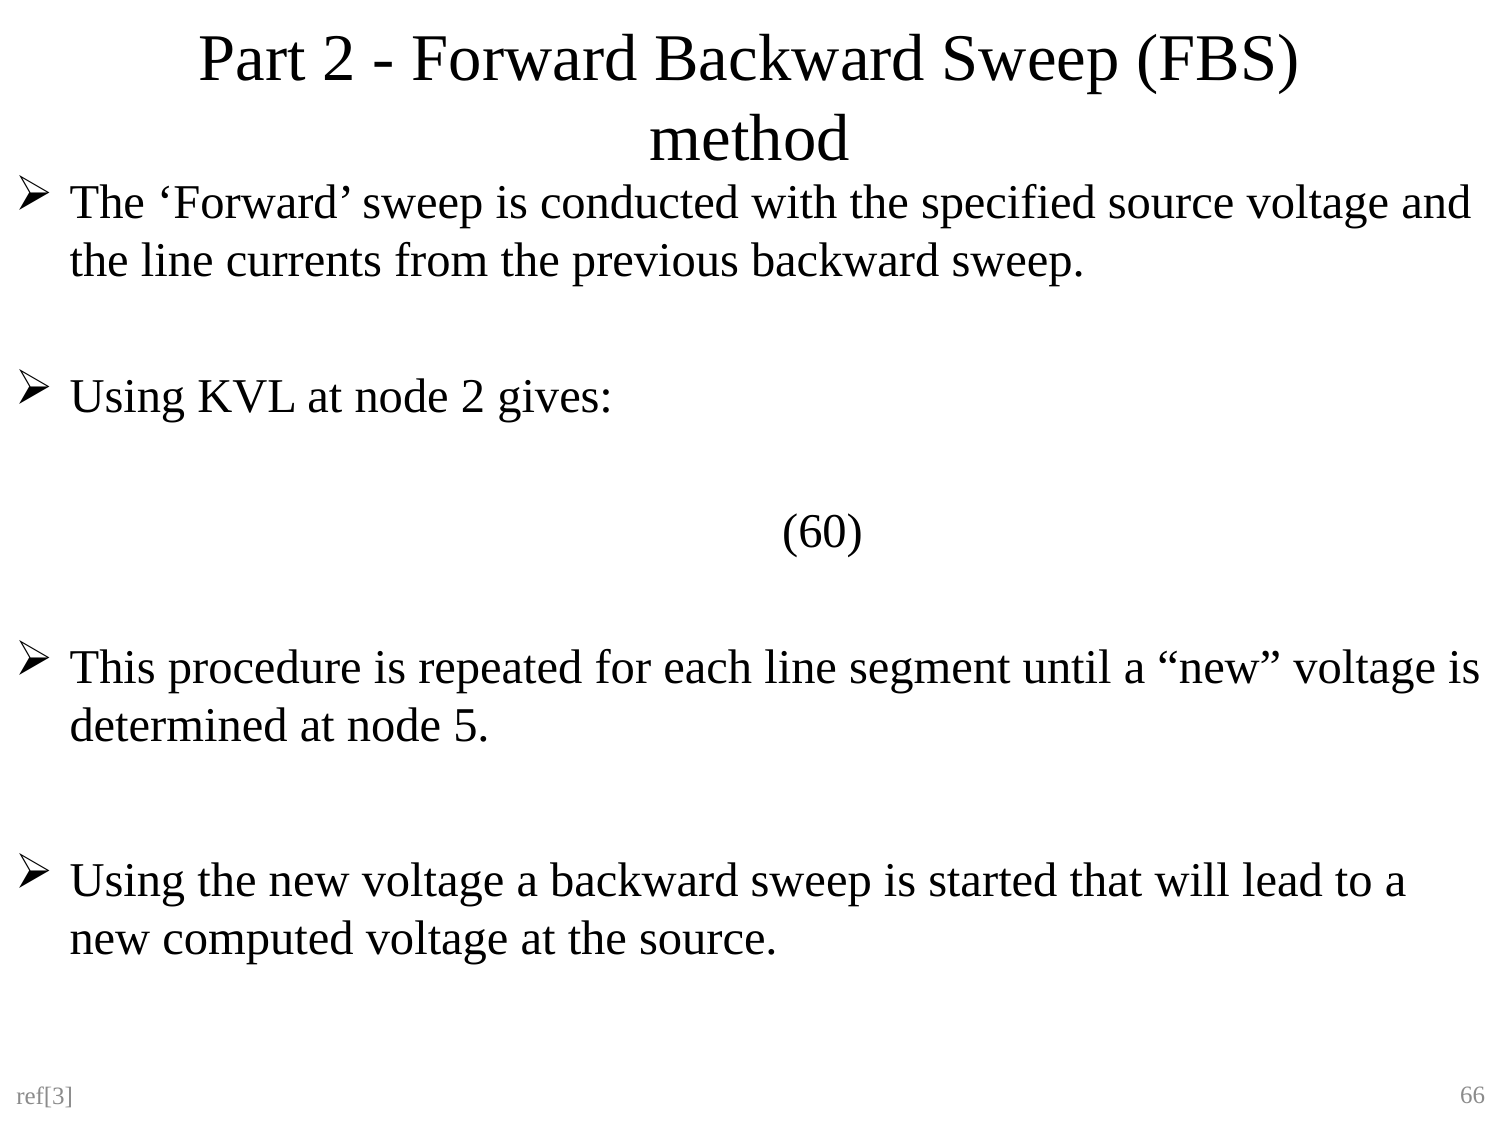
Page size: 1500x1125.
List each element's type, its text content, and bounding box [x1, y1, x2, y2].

title Part 2 - Forward Backward Sweep (FBS) method [75, 0, 1425, 188]
slide_number 66 [1149, 1063, 1500, 1124]
footer ref[3] [1, 1065, 477, 1125]
